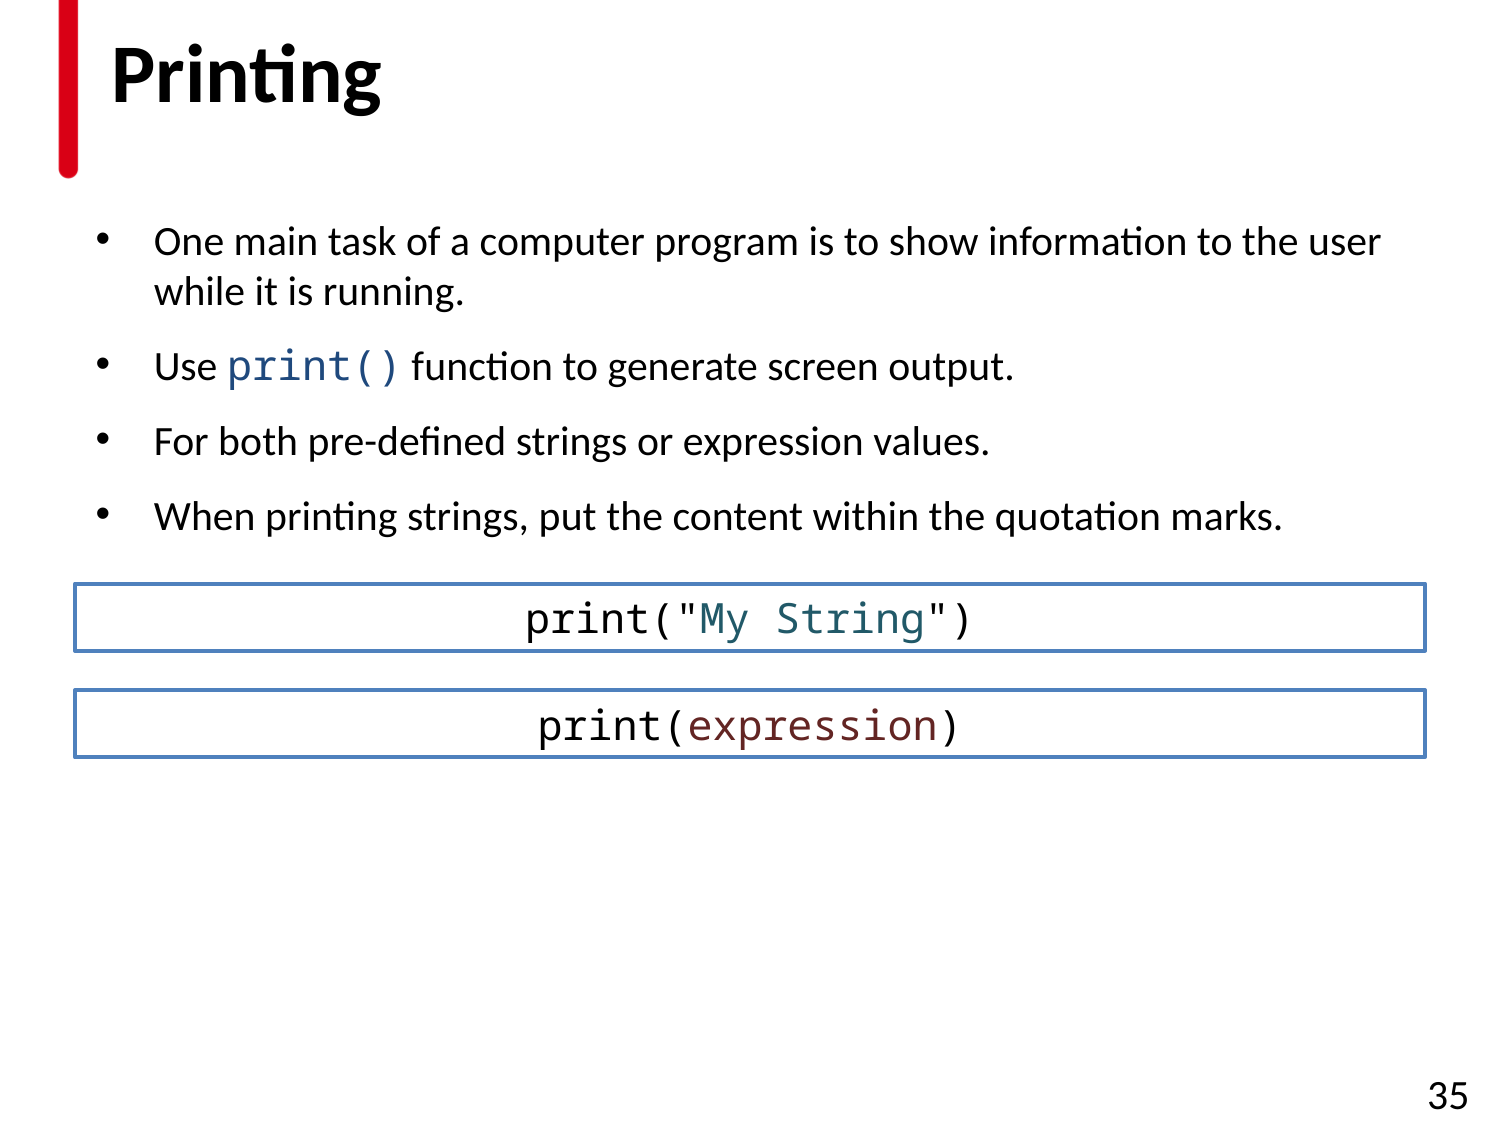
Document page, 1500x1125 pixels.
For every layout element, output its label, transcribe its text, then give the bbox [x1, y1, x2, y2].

list One main task of a computer program is to show information to the user while it is running. Use print() function to generate screen output. For both pre-defined strings or expression values. When printing strings, put the content within the quotation marks. [80, 206, 1470, 701]
picture [57, 0, 81, 200]
text_box print("My String") [73, 582, 1427, 653]
text_box print(expression) [73, 688, 1427, 759]
title Printing [96, 0, 1500, 138]
